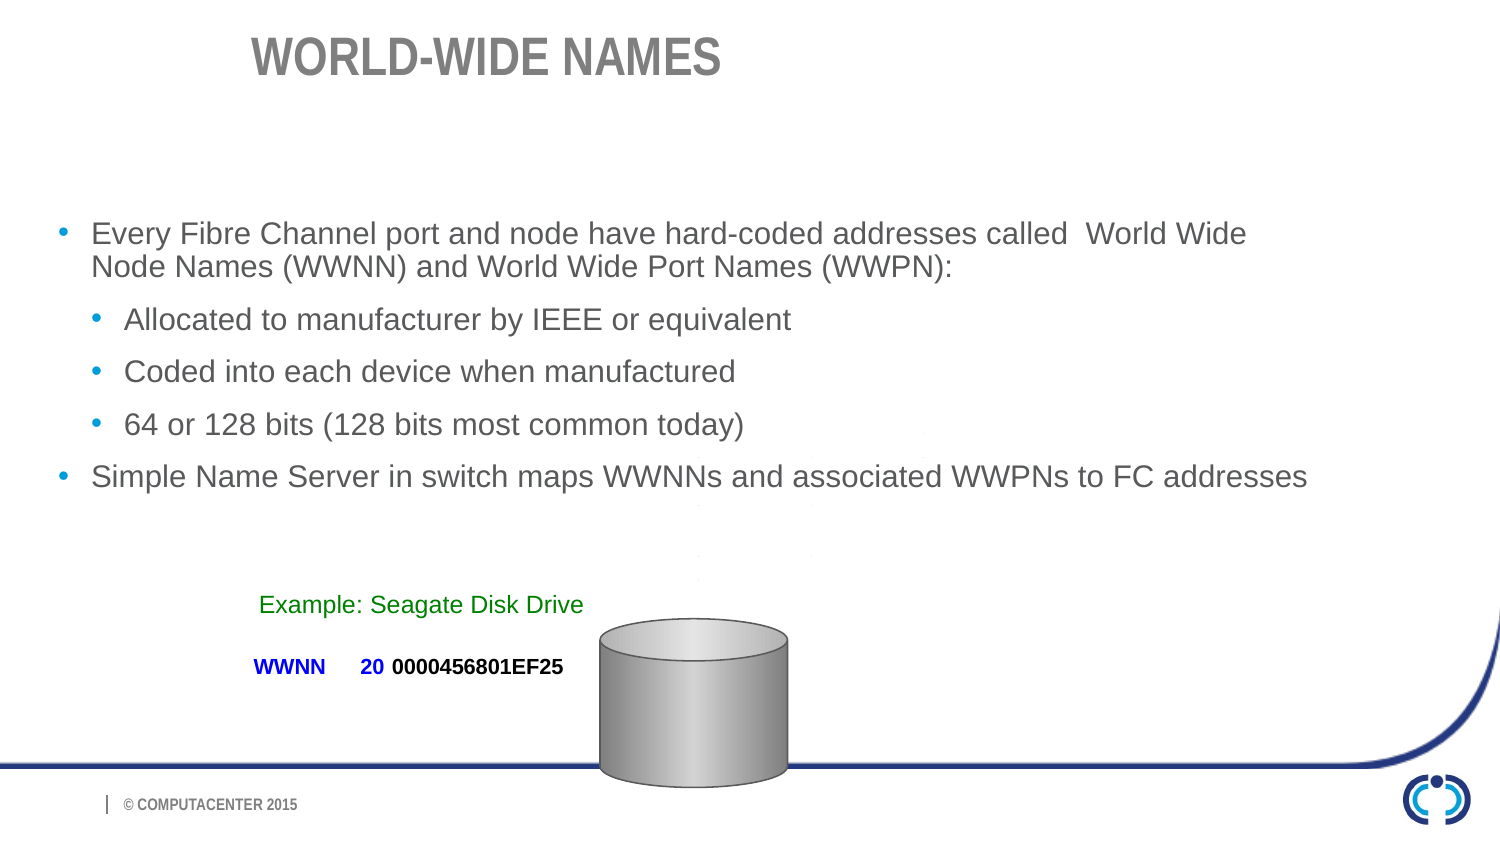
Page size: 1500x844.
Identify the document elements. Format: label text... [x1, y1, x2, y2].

text_box [600, 619, 788, 660]
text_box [360, 652, 566, 680]
picture [1401, 773, 1472, 827]
text_box Example: Seagate Disk Drive [244, 581, 600, 626]
list Every Fibre Channel port and node have hard-coded addresses called World Wide Node Names (WWNN) and World Wide Port Names (WWPN): Allocated to manufacturer by IEEE or equivalent Coded into each device when manufactured 64 or 128 bits (128 bits most common today) Simple Name Server in switch maps WWNNs and associated WWPNs to FC addresses [46, 211, 1336, 747]
text_box WWNN [253, 652, 327, 679]
text_box [600, 618, 788, 788]
title World-Wide Names [240, 22, 1092, 143]
